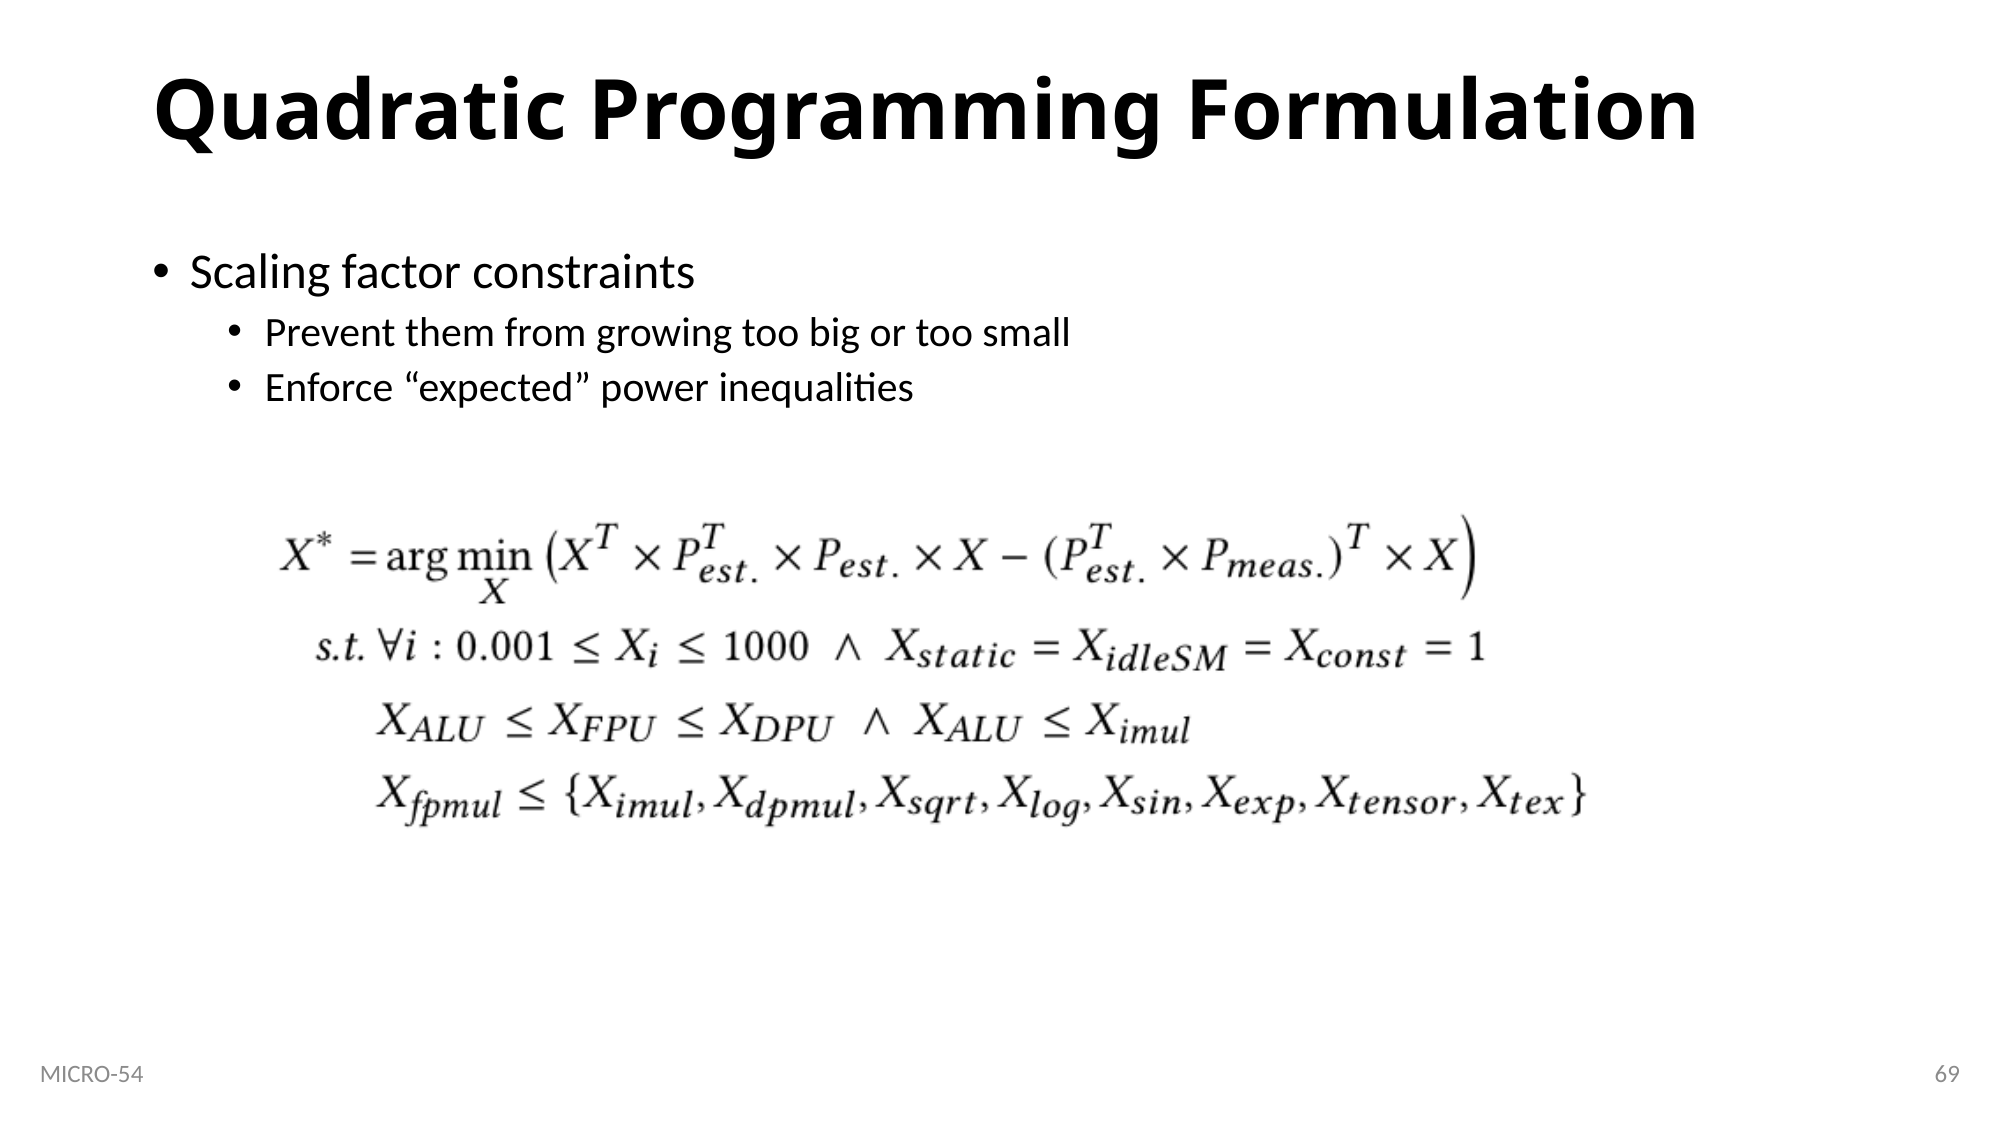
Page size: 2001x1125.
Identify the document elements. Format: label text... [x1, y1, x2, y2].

title Quadratic Programming Formulation [137, 59, 1863, 238]
picture [245, 496, 1609, 853]
slide_number 69 [1911, 1042, 1975, 1103]
list Scaling factor constraints Prevent them from growing too big or too small Enforce “expected” power inequalities [137, 238, 1863, 1066]
text_box MICRO-54 [24, 1042, 183, 1103]
